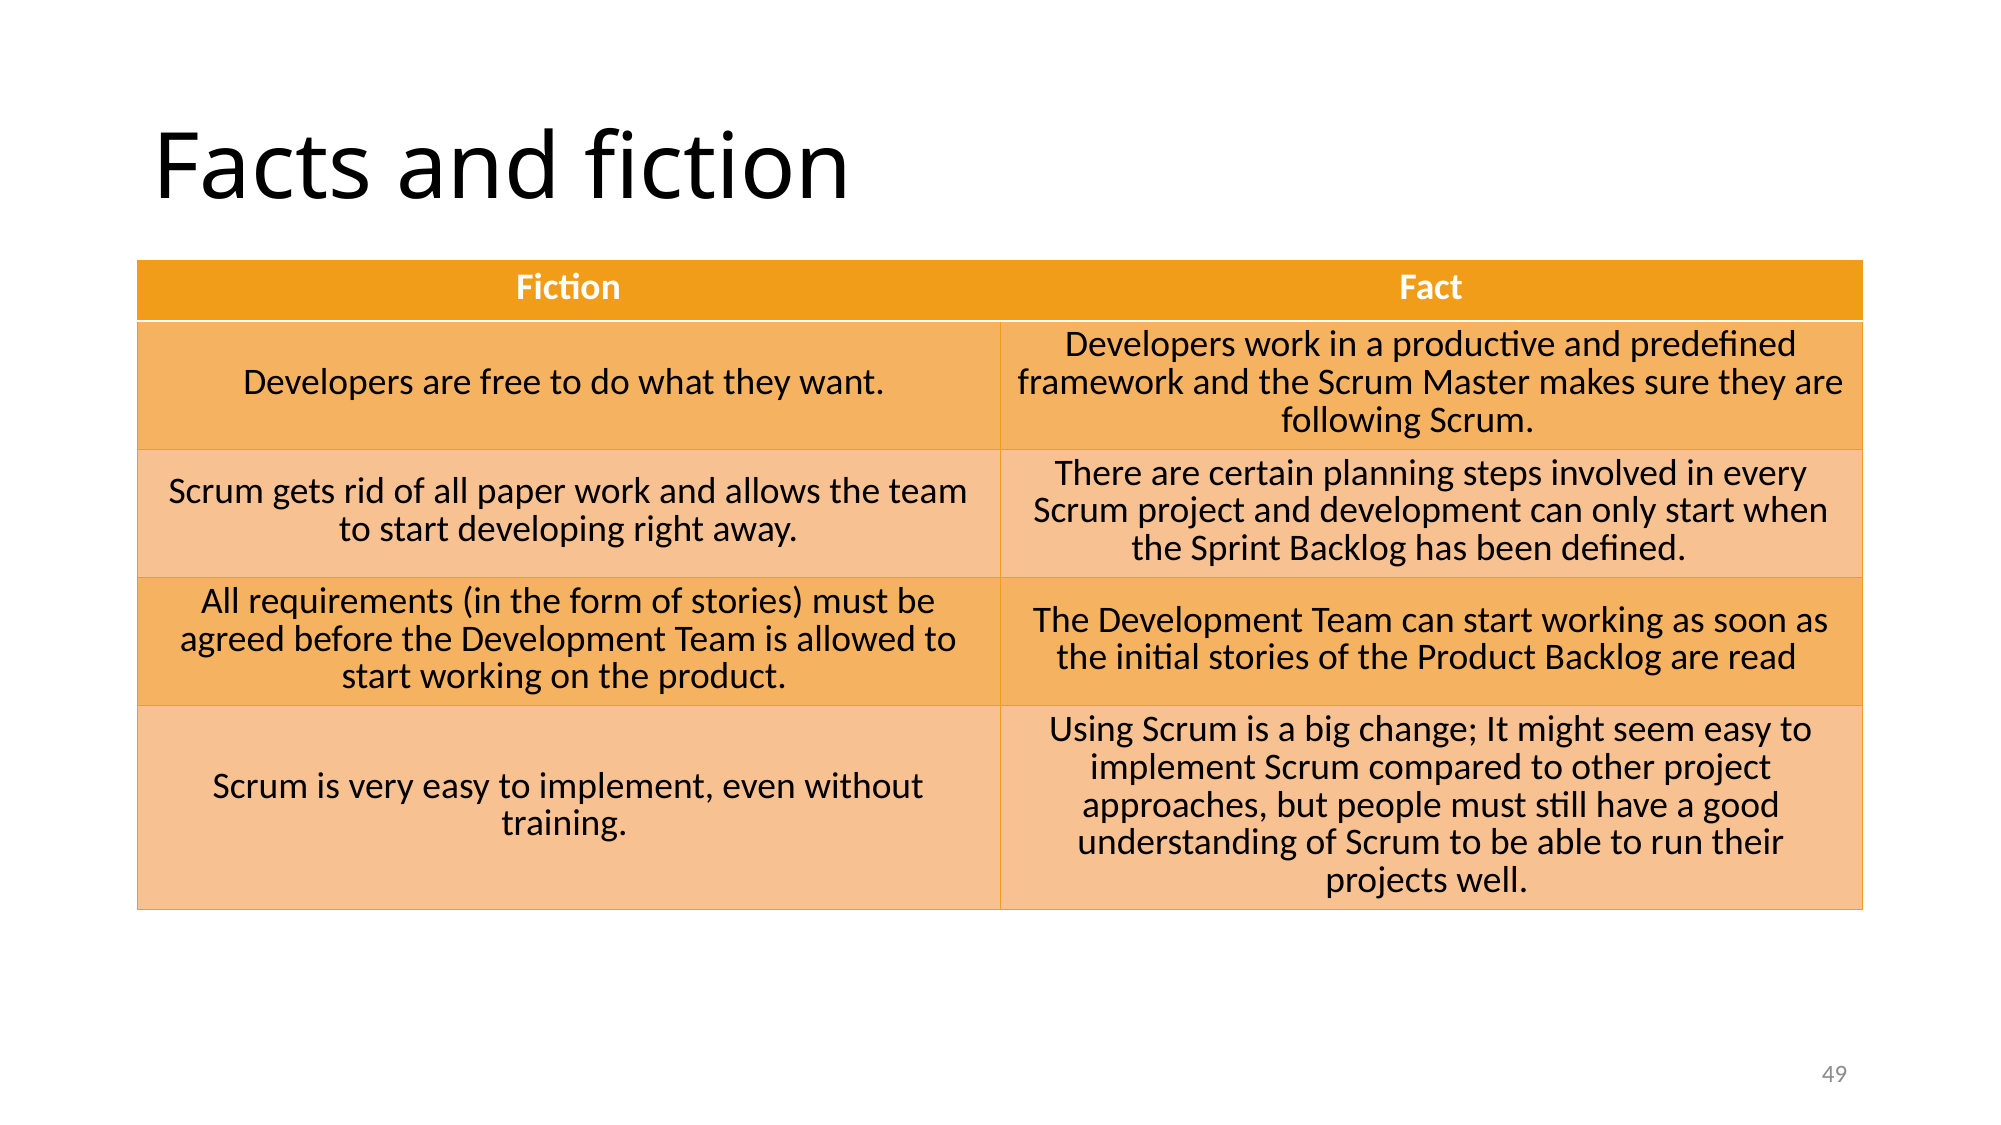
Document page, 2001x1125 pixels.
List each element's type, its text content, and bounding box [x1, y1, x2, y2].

table_header Fiction [138, 261, 1000, 320]
title Facts and fiction [137, 59, 1863, 260]
table_header Fact [1001, 261, 1862, 320]
table_cell The Development Team can start working as soon as the initial stories of the Product Backlog are read [1001, 578, 1862, 705]
table_cell Developers are free to do what they want. [138, 322, 1000, 449]
table_cell Developers work in a productive and predefined framework and the Scrum Master makes sure they are following Scrum. [1001, 322, 1862, 449]
table_cell There are certain planning steps involved in every Scrum project and development can only start when the Sprint Backlog has been defined. [1001, 450, 1862, 577]
table_cell All requirements (in the form of stories) must be agreed before the Development Team is allowed to start working on the product. [138, 578, 1000, 705]
table_cell Scrum gets rid of all paper work and allows the team to start developing right away. [138, 450, 1000, 577]
slide_number 49 [1412, 1042, 1863, 1103]
table_cell Scrum is very easy to implement, even without training. [138, 706, 1000, 909]
table_cell Using Scrum is a big change; It might seem easy to implement Scrum compared to other project approaches, but people must still have a good understanding of Scrum to be able to run their projects well. [1001, 706, 1862, 909]
